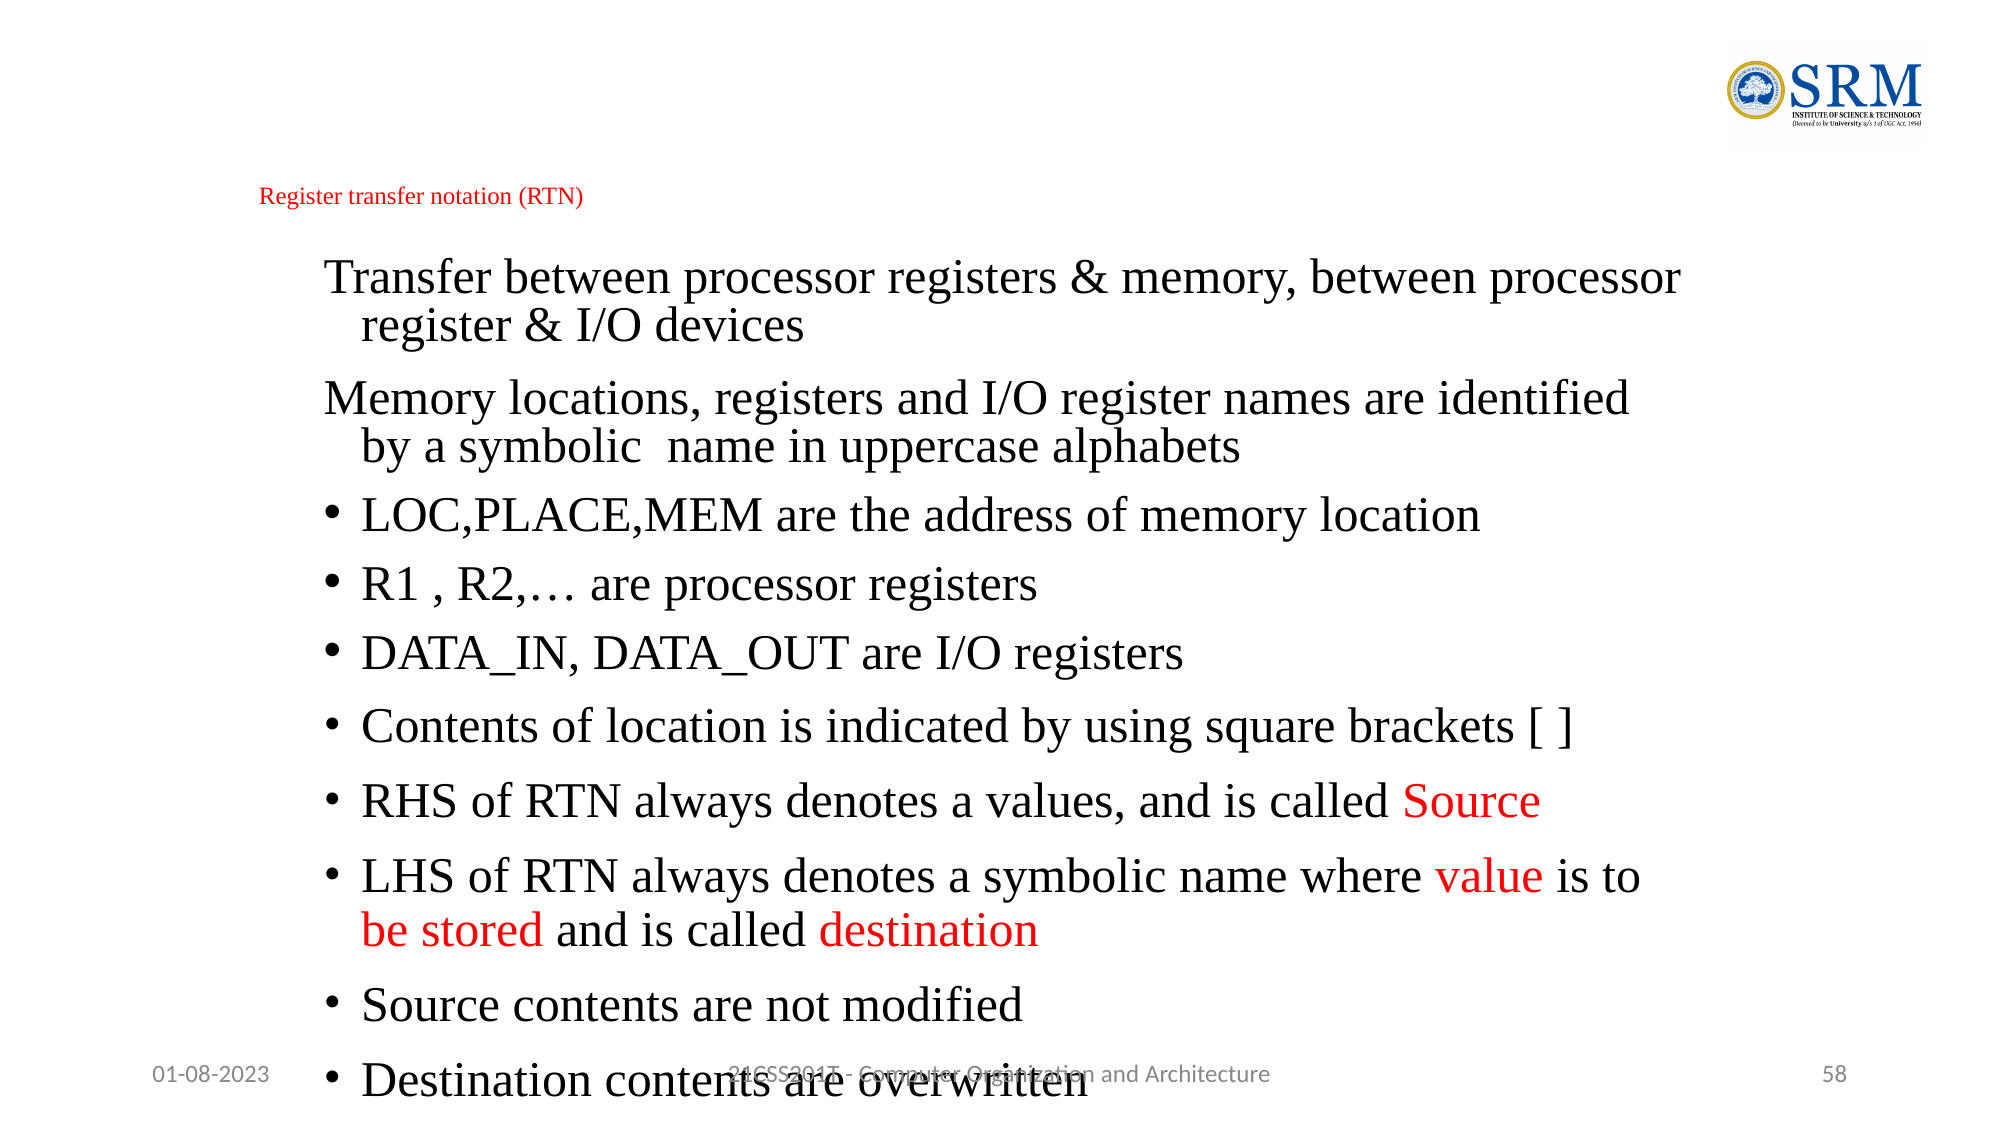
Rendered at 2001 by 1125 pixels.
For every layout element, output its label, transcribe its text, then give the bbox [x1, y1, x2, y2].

list Transfer between processor registers & memory, between processor register & I/O devices Memory locations, registers and I/O register names are identified by a symbolic name in uppercase alphabets LOC,PLACE,MEM are the address of memory location R1 , R2,… are processor registers DATA_IN, DATA_OUT are I/O registers Contents of location is indicated by using square brackets [ ] RHS of RTN always denotes a values, and is called Source LHS of RTN always denotes a symbolic name where value is to be stored and is called destination Source contents are not modified Destination contents are overwritten [308, 248, 1706, 1094]
picture [1723, 37, 1926, 151]
footer 21CSS201T - Computer Organization and Architecture [662, 1042, 1338, 1103]
title Register transfer notation (RTN) [244, 149, 1683, 248]
slide_number ‹#› [1412, 1042, 1863, 1103]
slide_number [137, 1042, 588, 1103]
